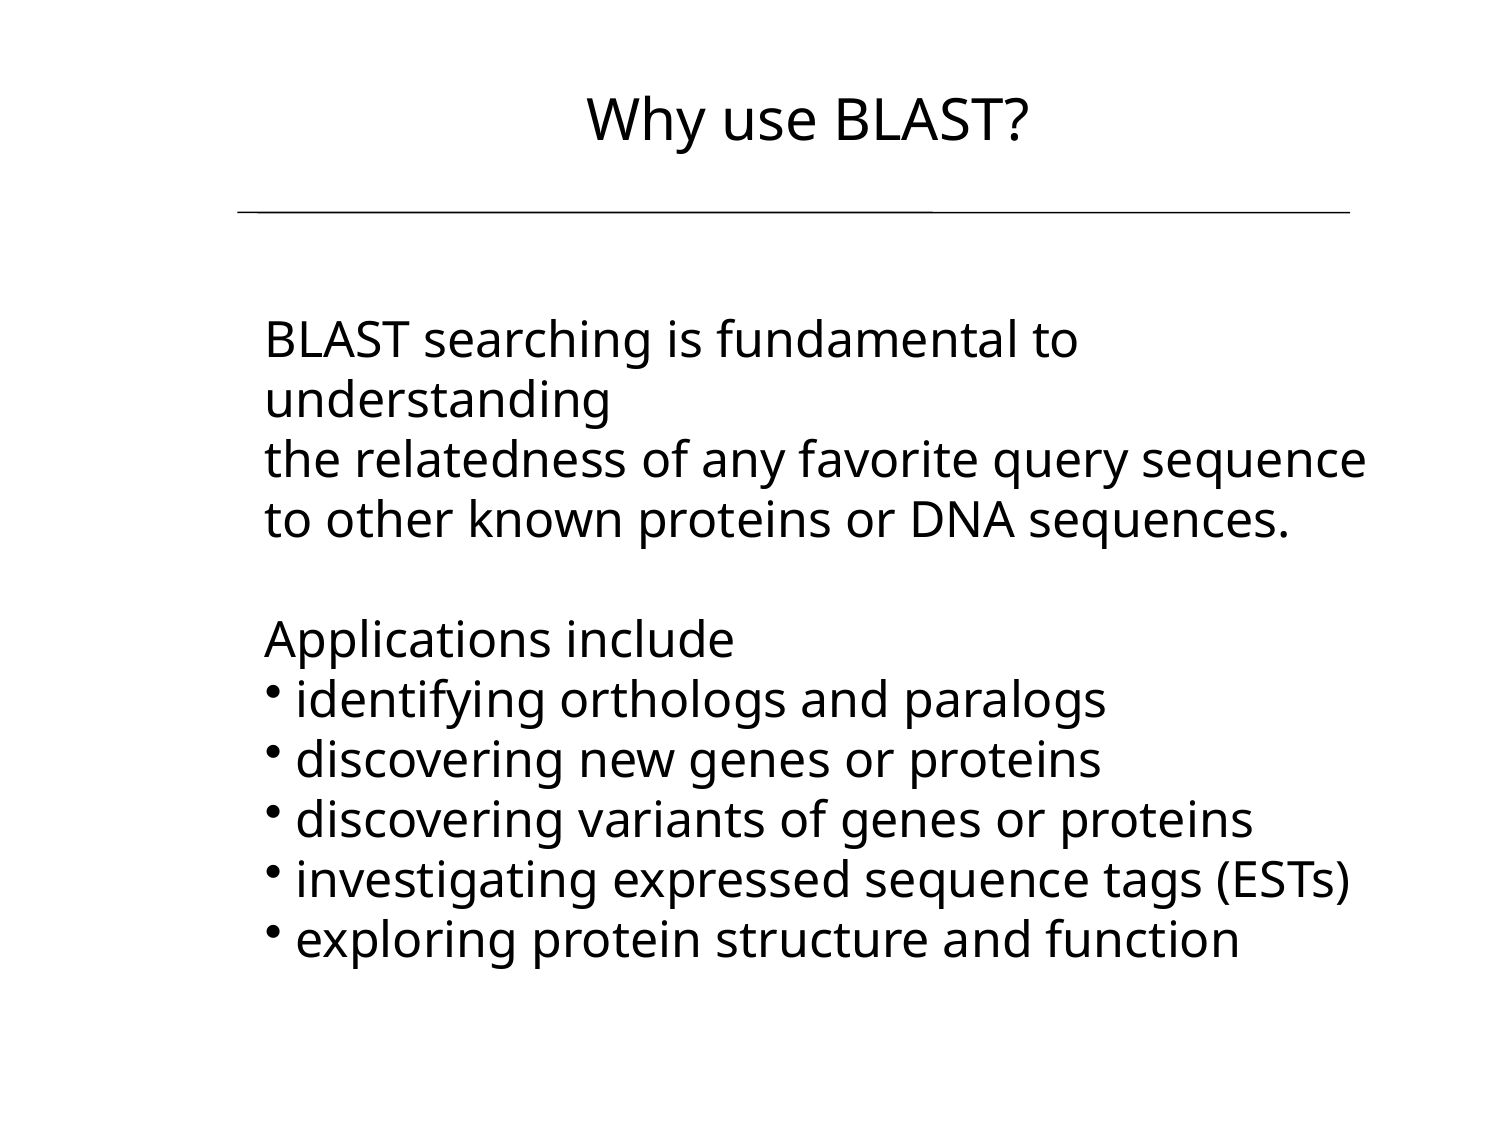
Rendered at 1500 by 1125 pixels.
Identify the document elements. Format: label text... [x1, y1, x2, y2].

text_box BLAST searching is fundamental to understanding the relatedness of any favorite query sequence to other known proteins or DNA sequences. Applications include identifying orthologs and paralogs discovering new genes or proteins discovering variants of genes or proteins investigating expressed sequence tags (ESTs) exploring protein structure and function [249, 299, 1413, 1035]
text_box Why use BLAST? [571, 75, 1045, 160]
